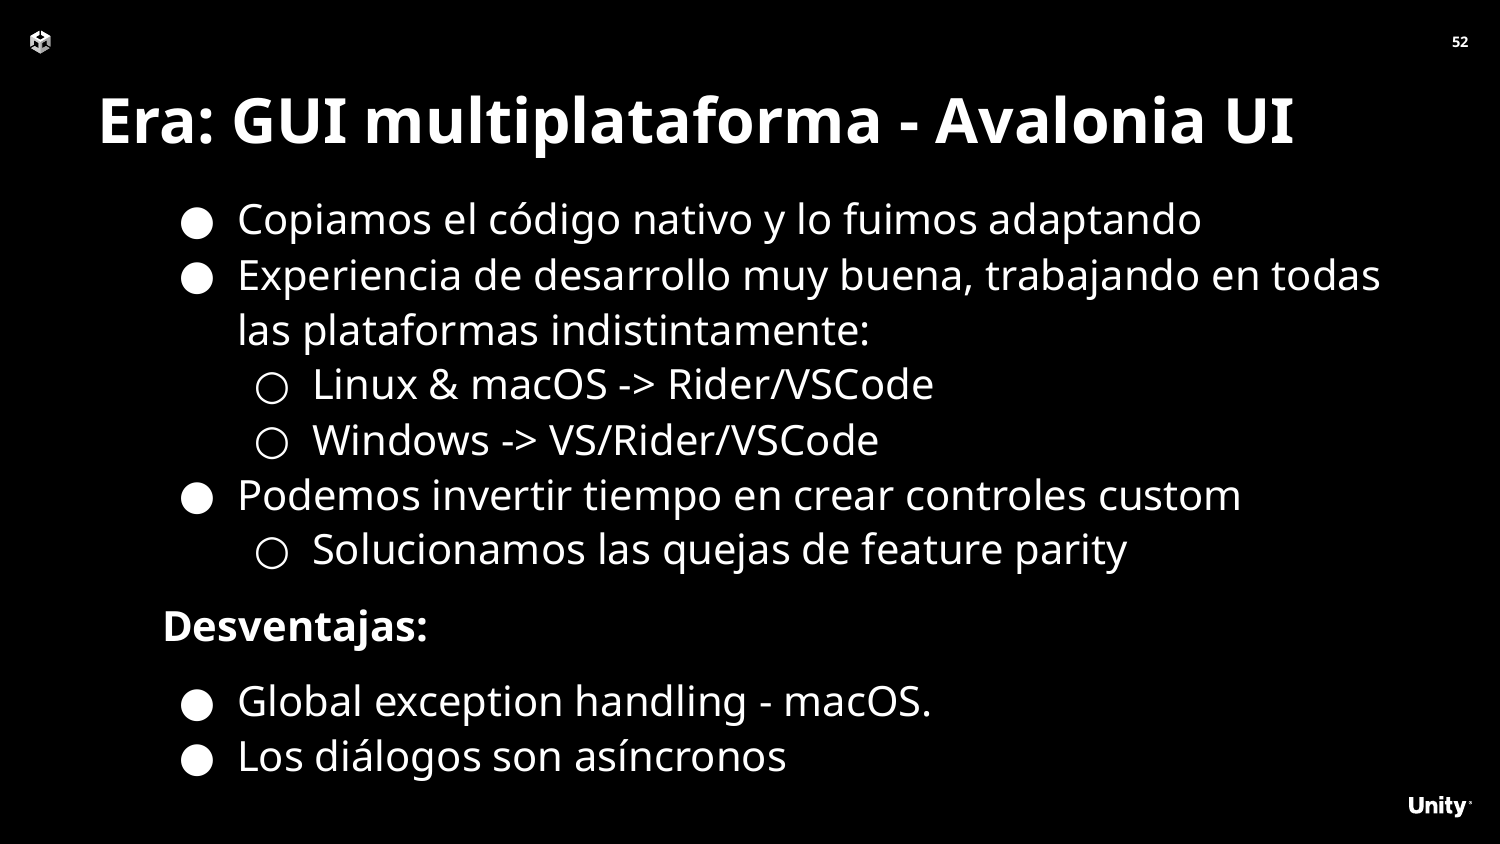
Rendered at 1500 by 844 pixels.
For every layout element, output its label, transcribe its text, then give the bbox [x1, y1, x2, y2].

text_box Copiamos el código nativo y lo fuimos adaptando Experiencia de desarrollo muy buena, trabajando en todas las plataformas indistintamente: Linux & macOS -> Rider/VSCode Windows -> VS/Rider/VSCode Podemos invertir tiempo en crear controles custom Solucionamos las quejas de feature parity Desventajas: Global exception handling - macOS. Los diálogos son asíncronos [147, 180, 1424, 797]
slide_number ‹#› [1391, 31, 1469, 55]
title Era: GUI multiplataforma - Avalonia UI [97, 89, 1485, 175]
